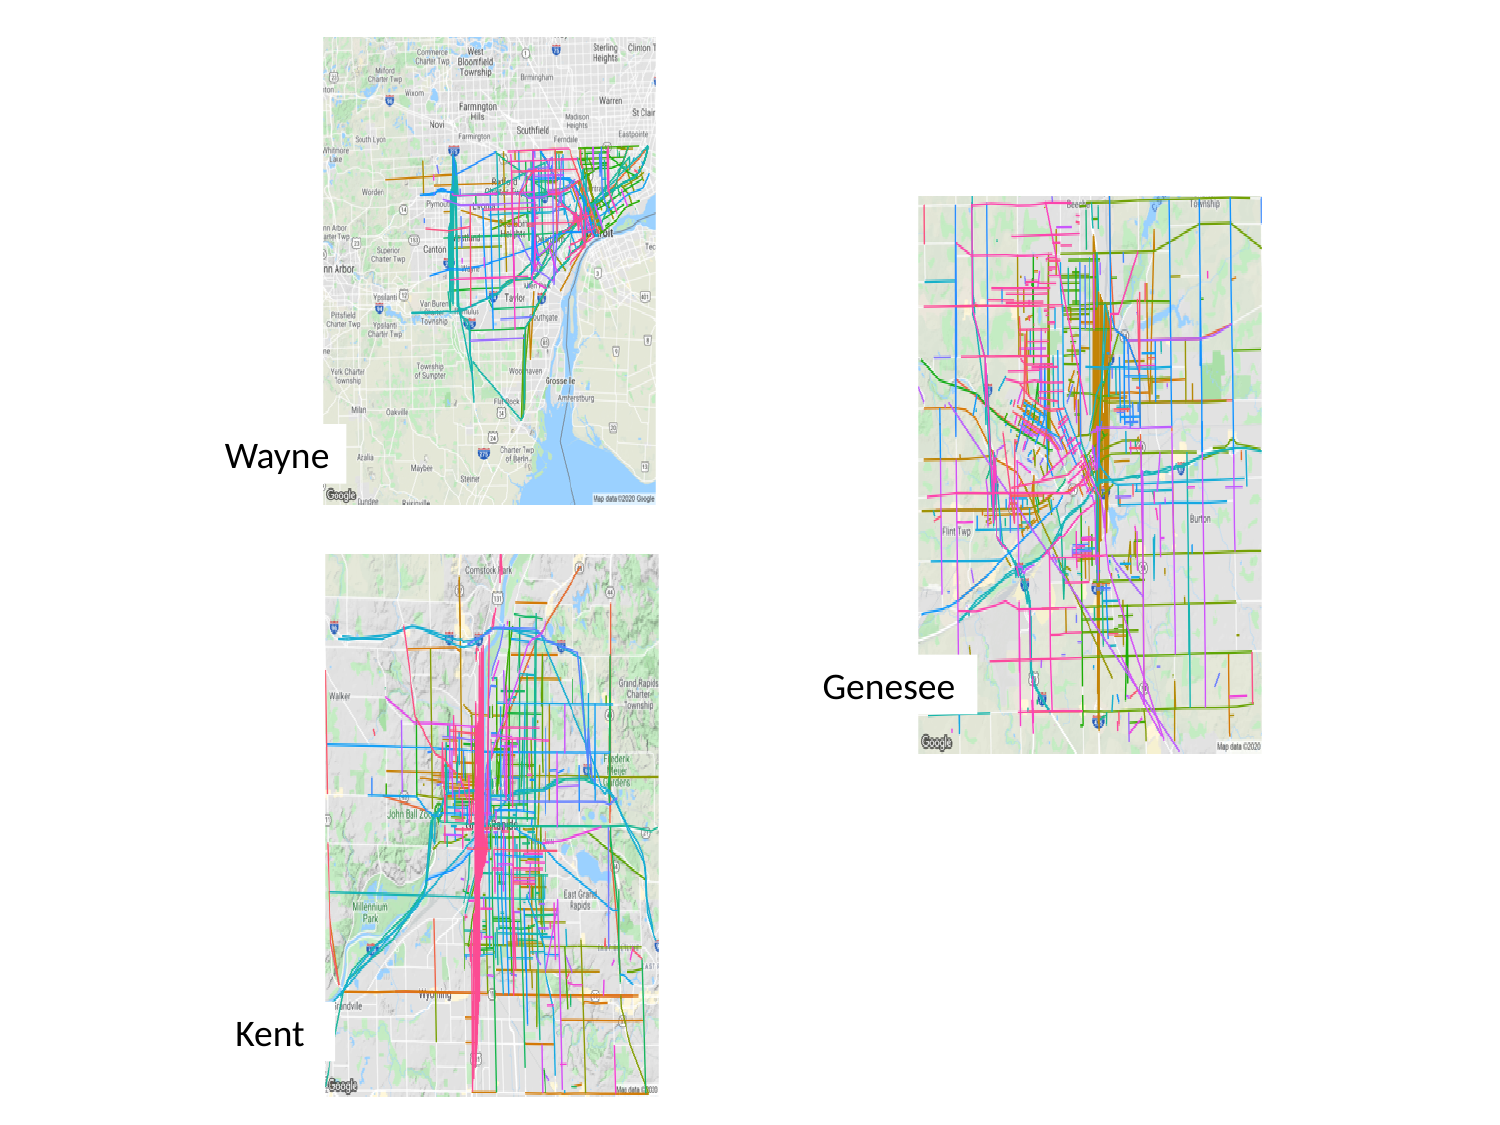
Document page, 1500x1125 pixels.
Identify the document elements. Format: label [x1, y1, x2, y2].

text_box [209, 37, 758, 505]
text_box [807, 196, 1367, 754]
text_box [220, 554, 762, 1097]
